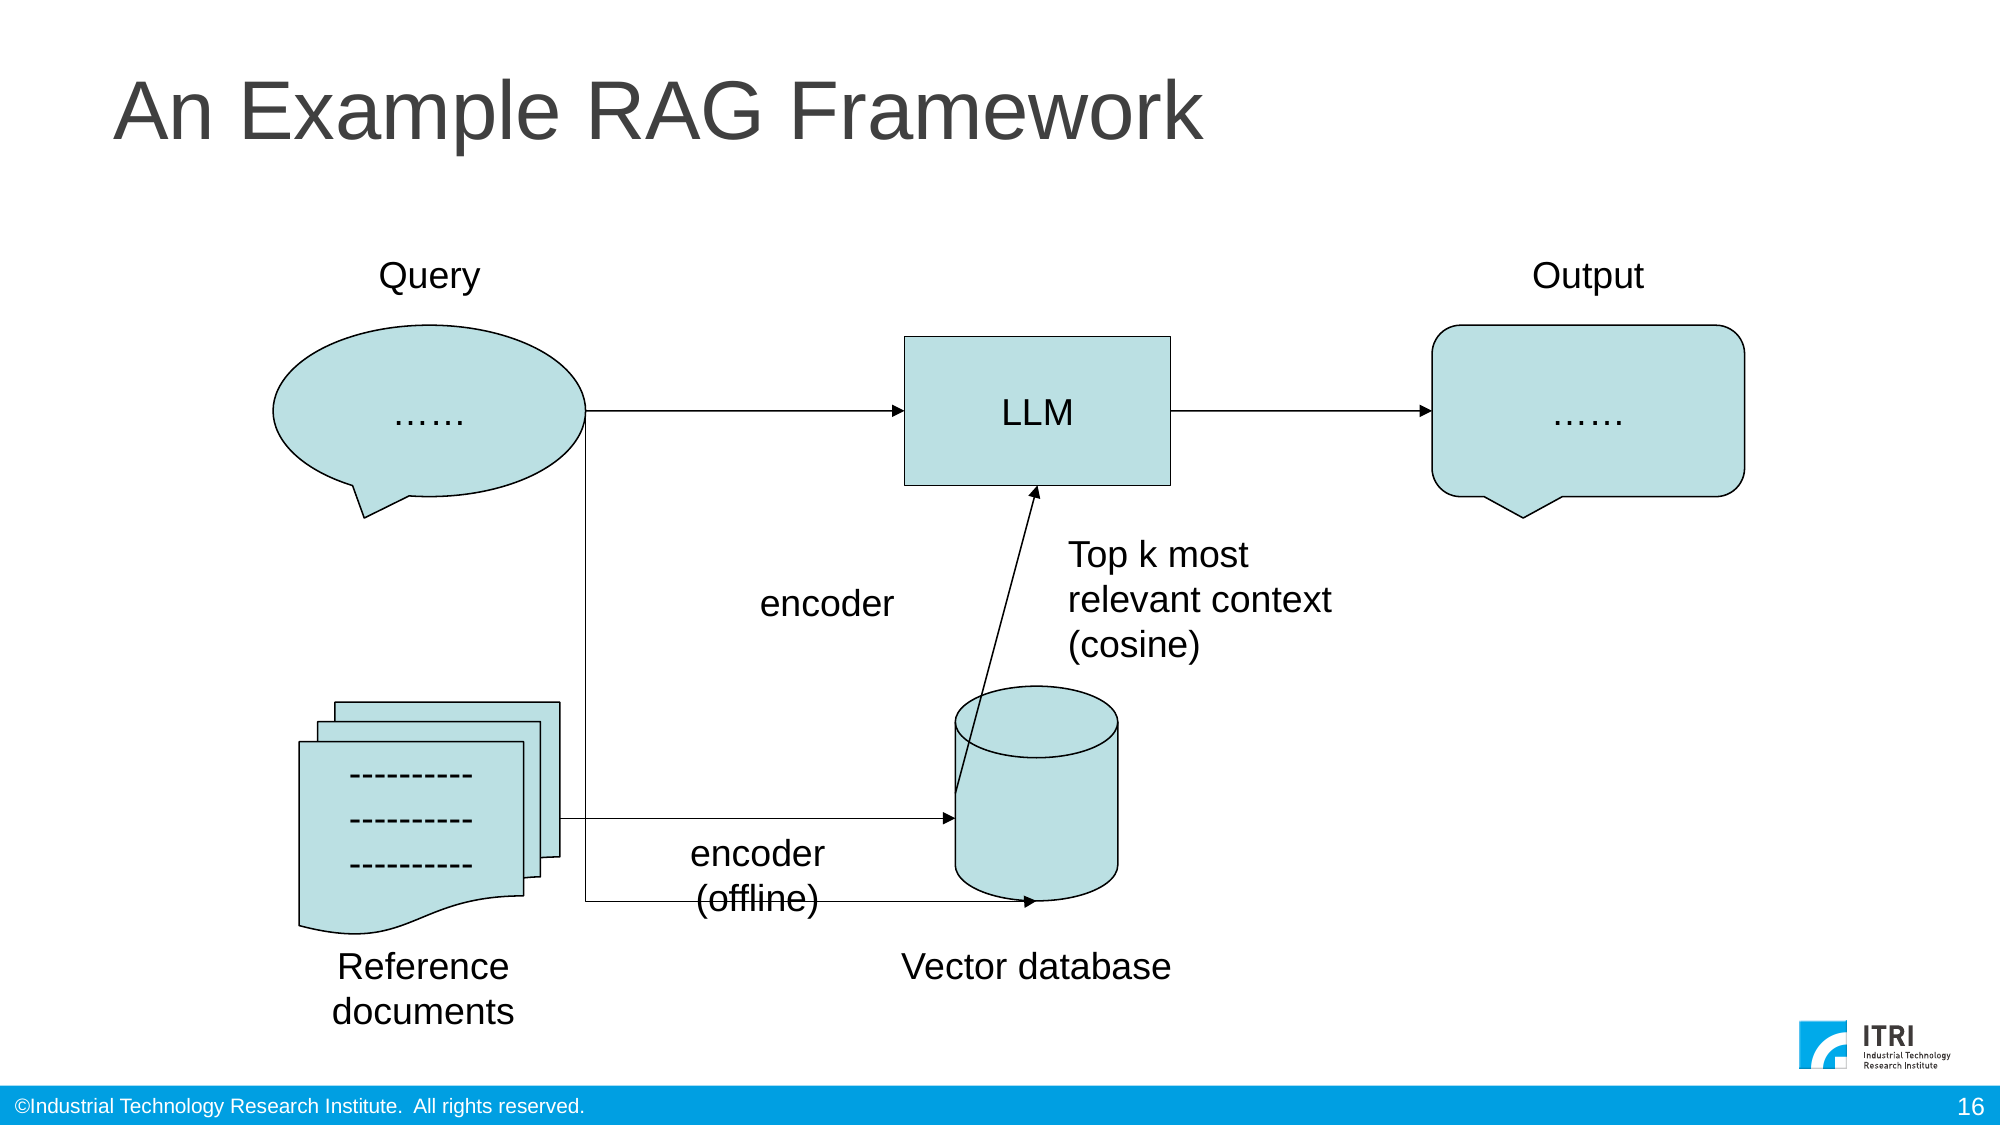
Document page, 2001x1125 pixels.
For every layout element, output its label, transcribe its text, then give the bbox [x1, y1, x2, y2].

text_box Top k most relevant context (cosine) [1053, 522, 1377, 673]
text_box Vector database [886, 934, 1187, 995]
title An Example RAG Framework [98, 48, 1930, 198]
text_box encoder (offline) [654, 826, 861, 926]
text_box …… [273, 325, 586, 519]
text_box Output [1497, 243, 1680, 304]
text_box …… [1432, 325, 1745, 519]
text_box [585, 410, 956, 794]
text_box ---------- ---------- ---------- [299, 702, 560, 934]
text_box LLM [904, 336, 1171, 486]
text_box Query [338, 243, 521, 304]
slide_number 16 [1874, 1085, 2000, 1125]
text_box Reference documents [273, 934, 574, 1040]
text_box [955, 686, 1118, 901]
